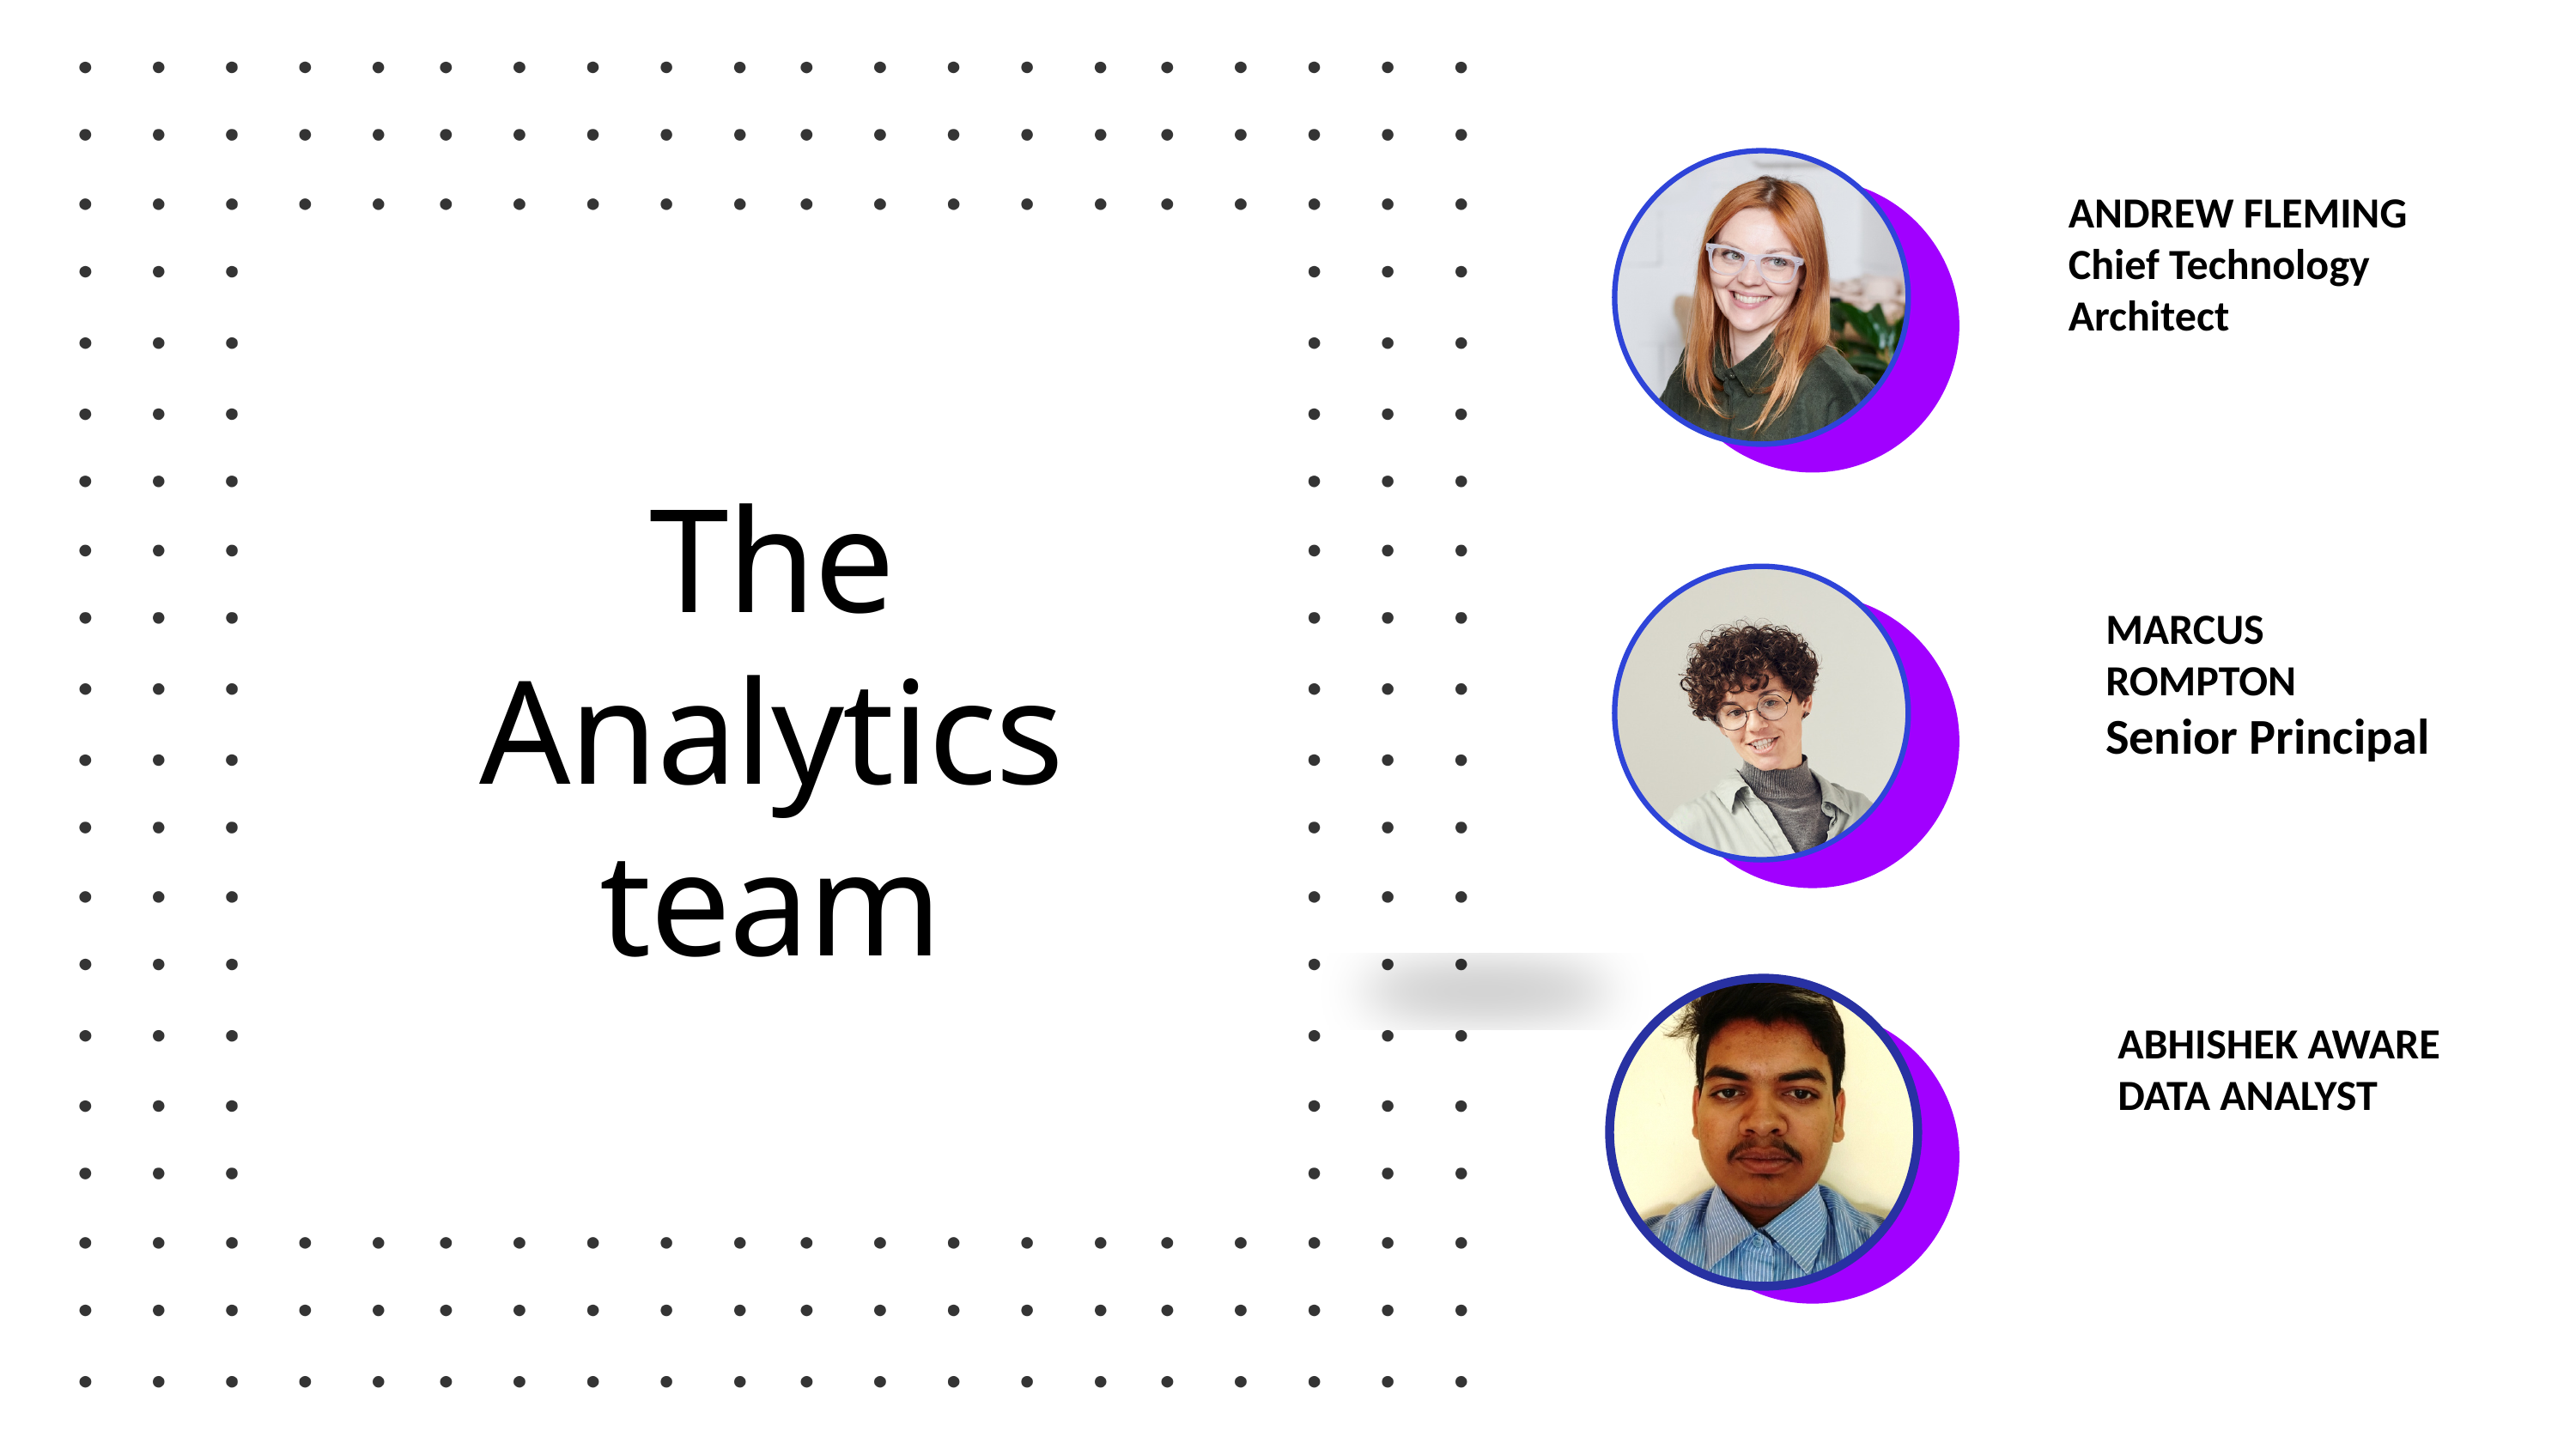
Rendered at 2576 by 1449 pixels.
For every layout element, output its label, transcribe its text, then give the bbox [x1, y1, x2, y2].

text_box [1665, 1009, 1960, 1304]
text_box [1607, 563, 1916, 863]
text_box MARCUS ROMPTON Senior Principal [2093, 594, 2474, 831]
picture [1609, 978, 1918, 1287]
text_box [1665, 179, 1960, 473]
text_box ANDREW FLEMING Chief Technology Architect [2056, 179, 2437, 398]
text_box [1665, 594, 1960, 888]
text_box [70, 57, 1472, 1392]
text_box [1607, 144, 1916, 451]
text_box ABHISHEK AWARE DATA ANALYST [2105, 1009, 2474, 1126]
